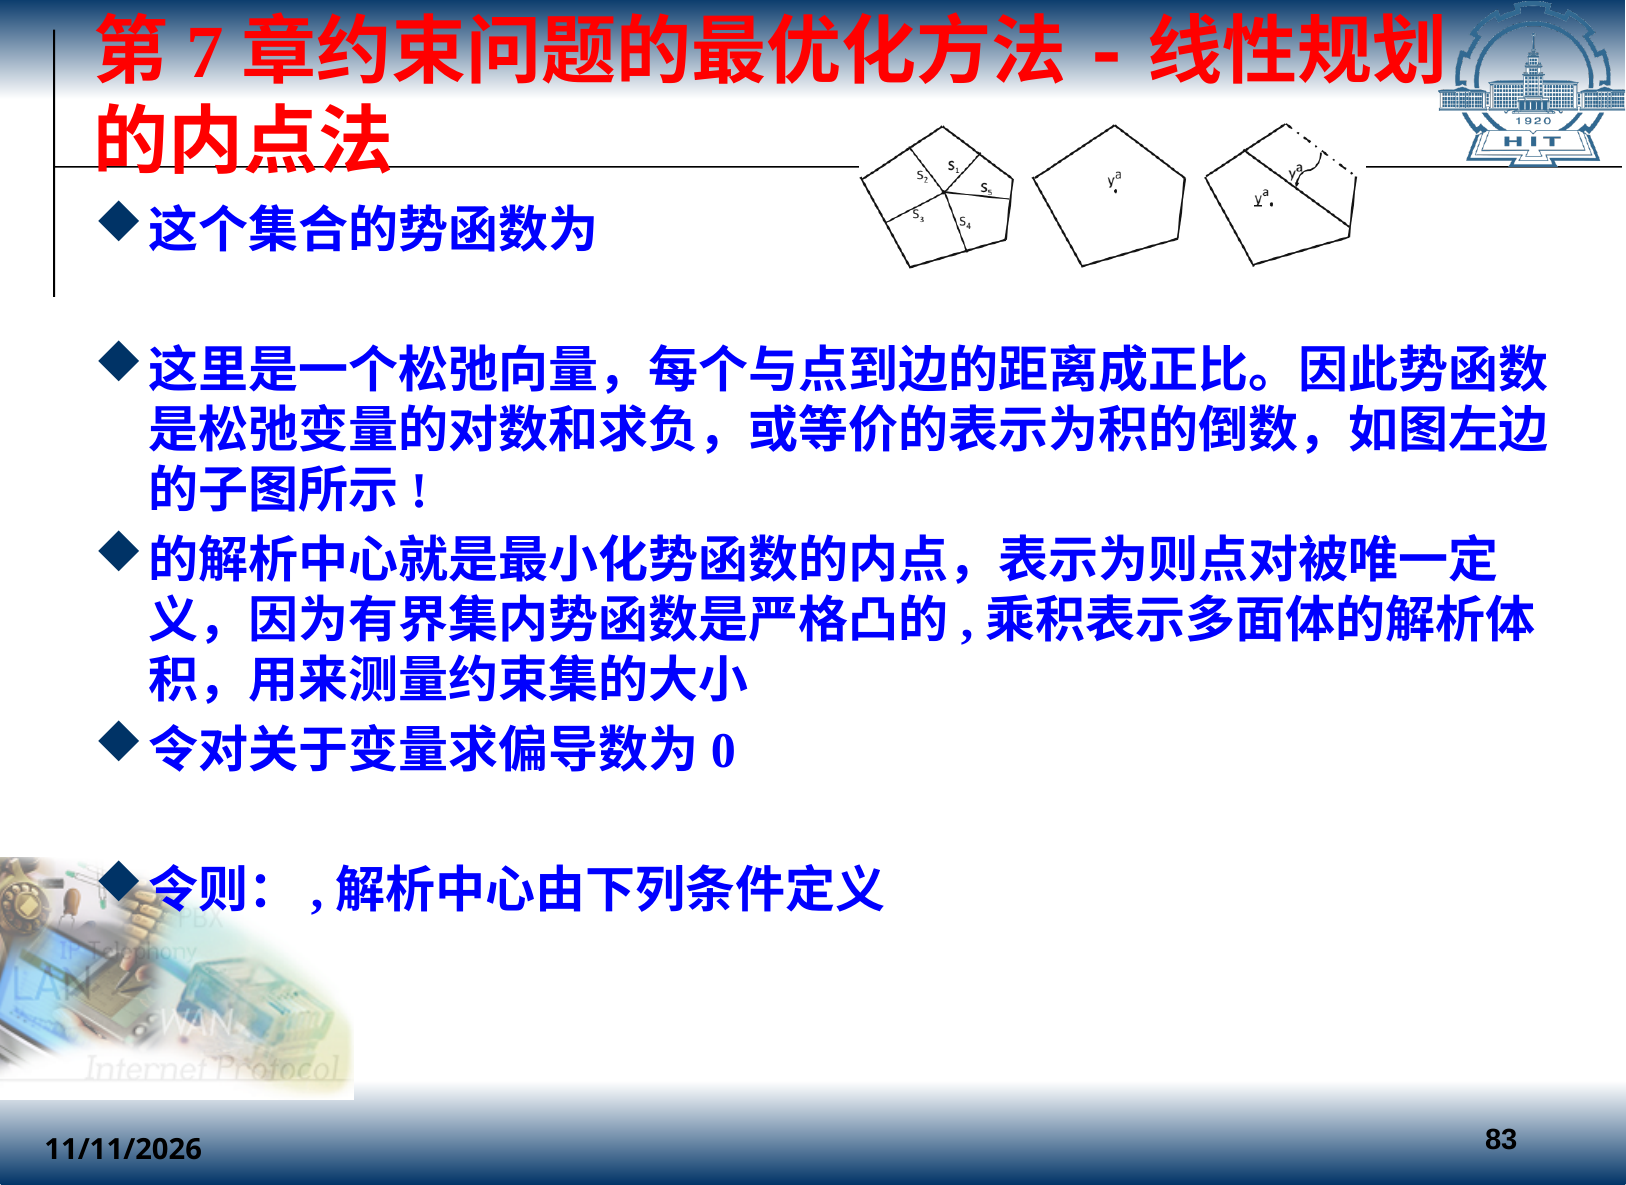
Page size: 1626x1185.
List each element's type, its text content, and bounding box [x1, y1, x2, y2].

picture [0, 857, 354, 1100]
picture [859, 104, 1366, 276]
picture [1438, 1, 1626, 167]
title 第7章约束问题的最优化方法-线性规划的内点法 [78, 29, 1498, 155]
